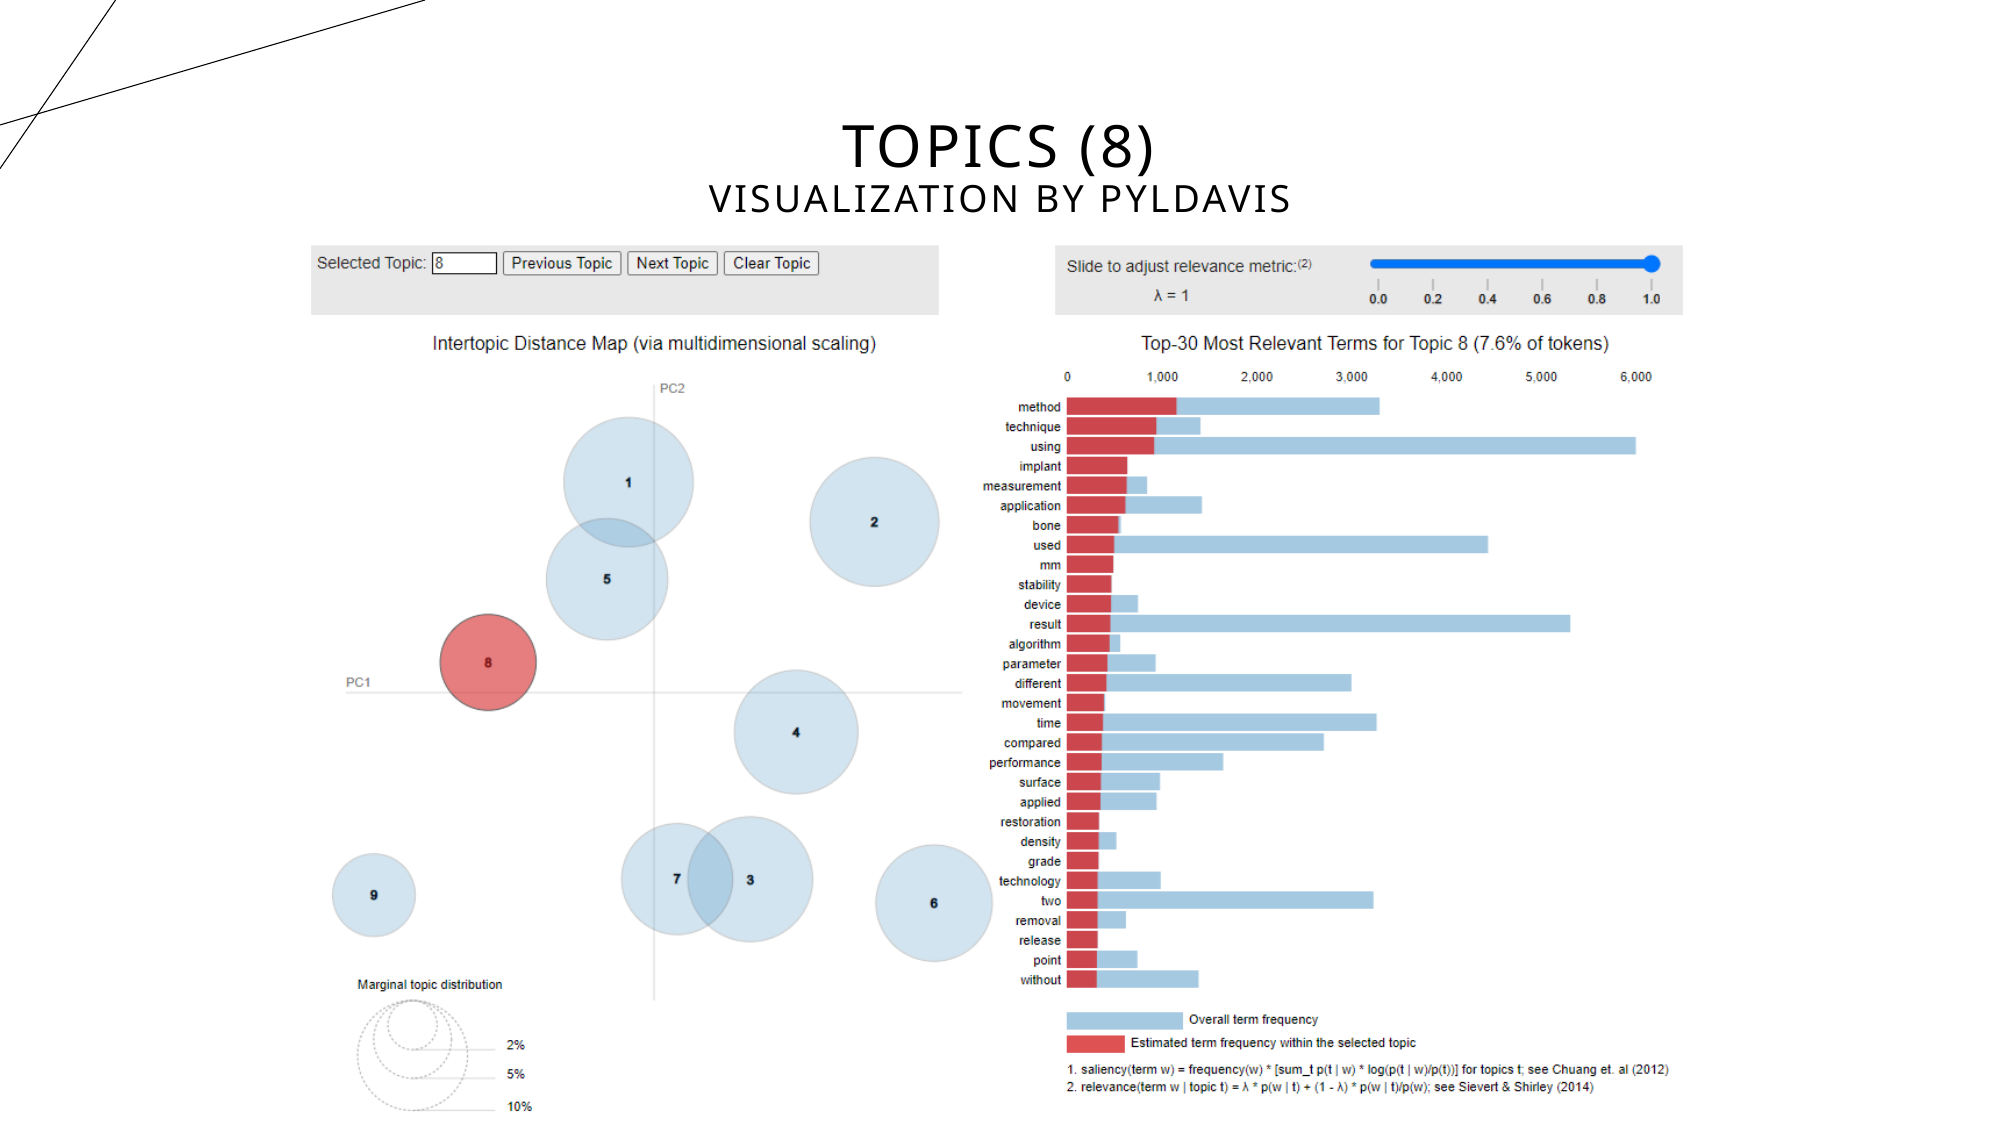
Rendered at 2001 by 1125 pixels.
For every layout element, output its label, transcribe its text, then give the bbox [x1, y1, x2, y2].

title Topics (8) Visualization by pyLDAvis [137, 59, 1863, 278]
picture [310, 243, 1690, 1125]
